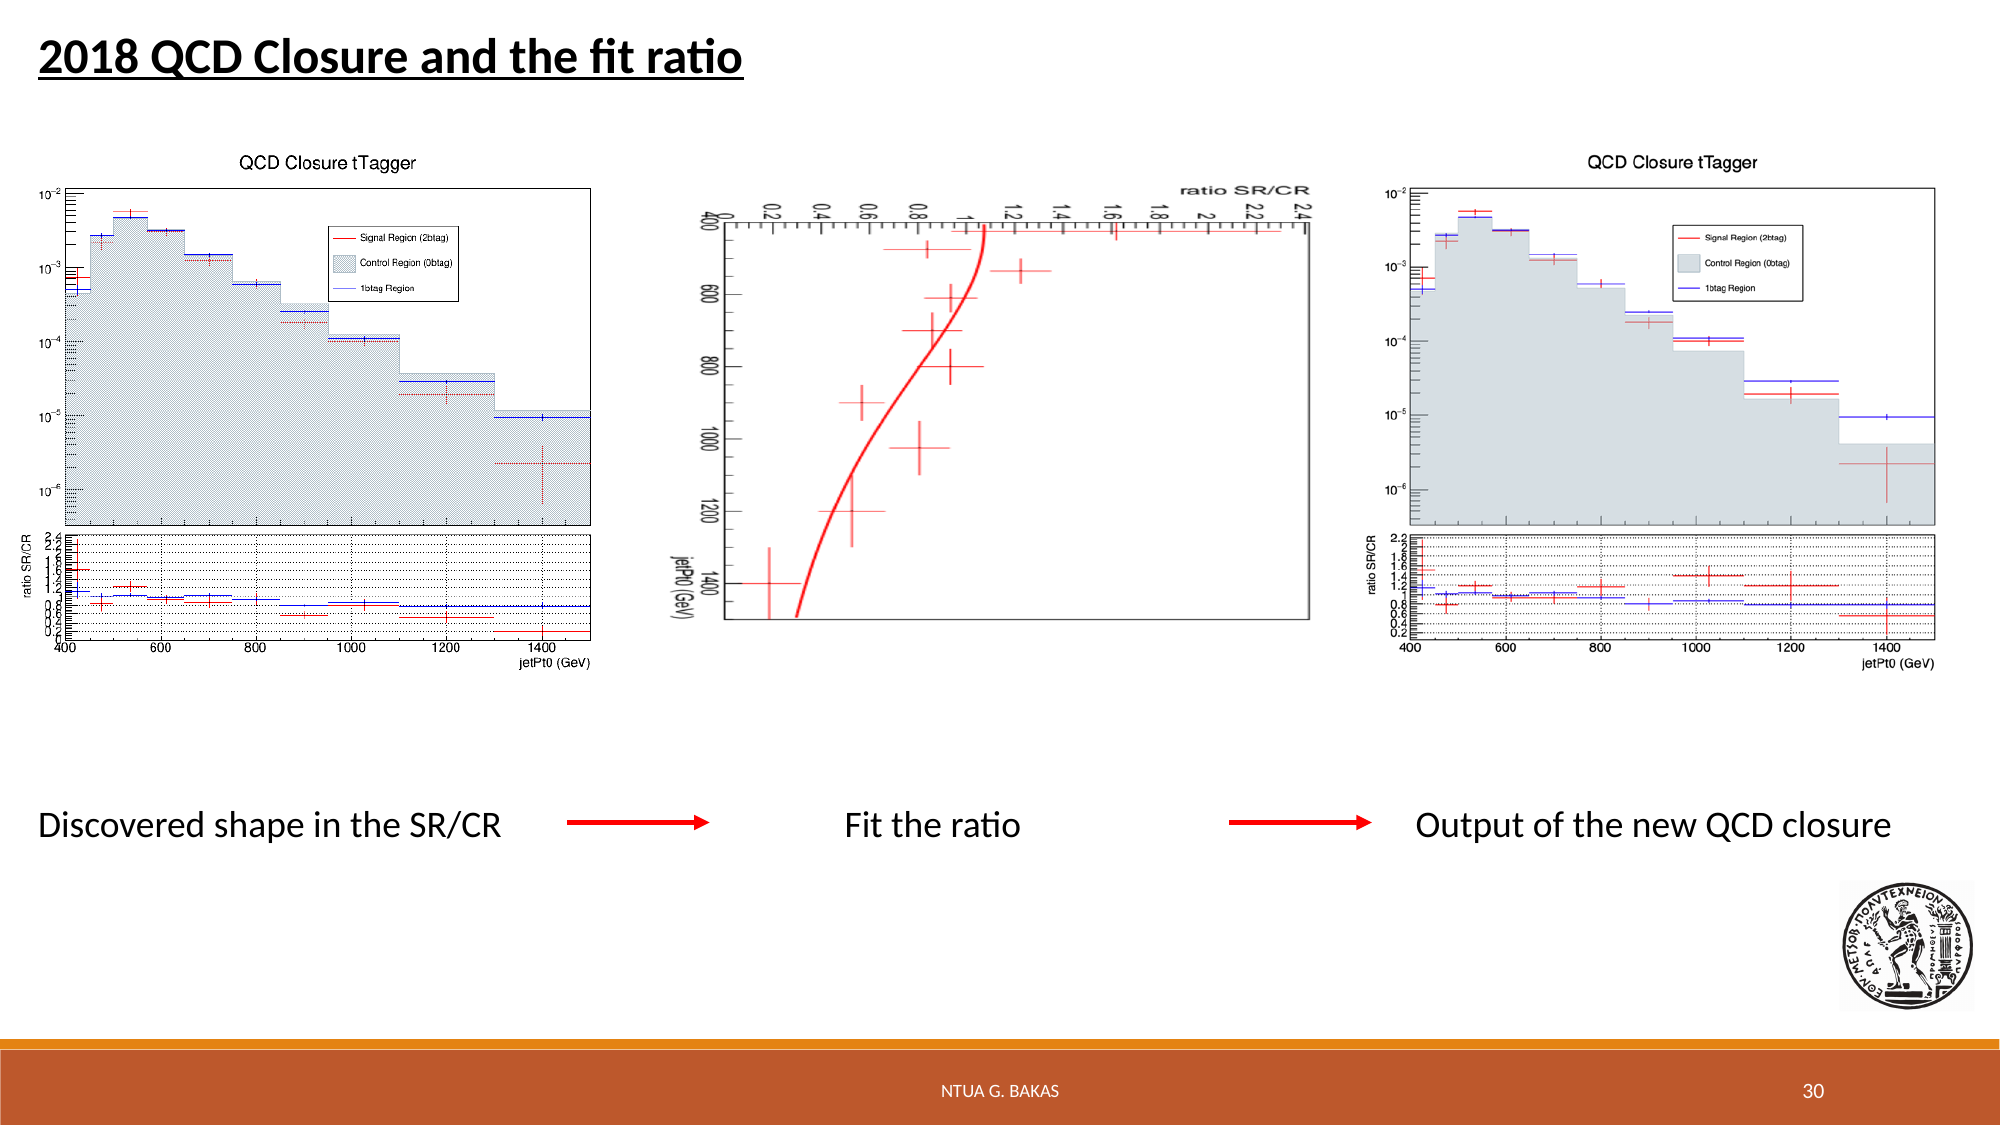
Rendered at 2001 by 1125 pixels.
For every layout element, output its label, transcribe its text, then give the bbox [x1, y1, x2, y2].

text_box Output of the new QCD closure [1400, 792, 1945, 852]
footer NTUA G. Bakas [604, 1059, 1396, 1120]
text_box Discovered shape in the SR/CR [23, 792, 568, 852]
text_box Fit the ratio [829, 792, 1060, 852]
picture [1345, 149, 2000, 690]
picture [1839, 880, 1975, 1012]
text_box 2018 QCD Closure and the fit ratio [23, 15, 1866, 91]
picture [769, 55, 1266, 784]
picture [0, 149, 655, 690]
slide_number 30 [1624, 1059, 1840, 1120]
